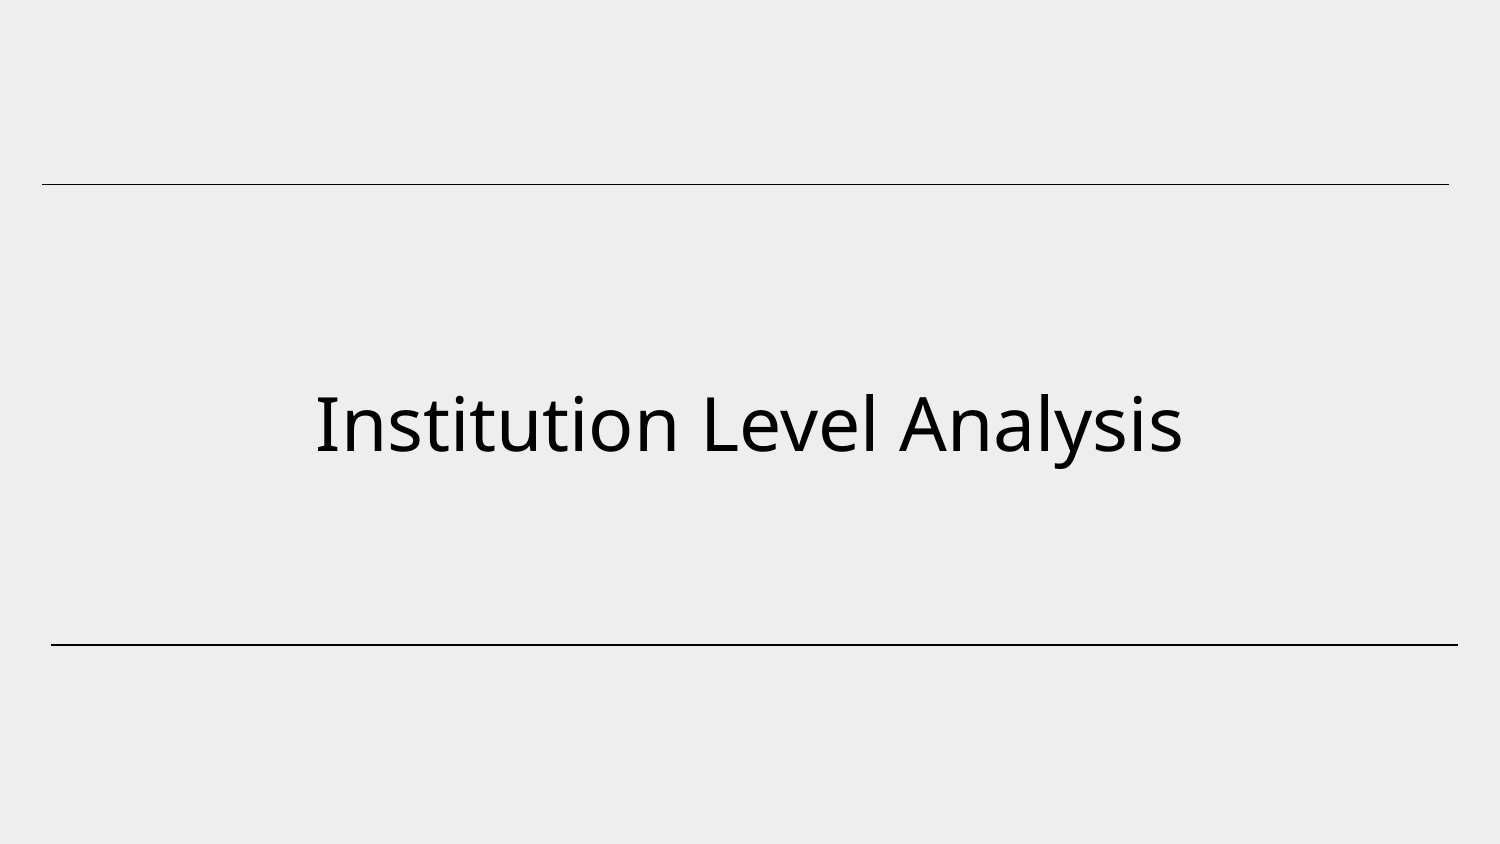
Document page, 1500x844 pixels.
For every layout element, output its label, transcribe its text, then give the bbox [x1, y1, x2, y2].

title Institution Level Analysis [51, 352, 1449, 491]
